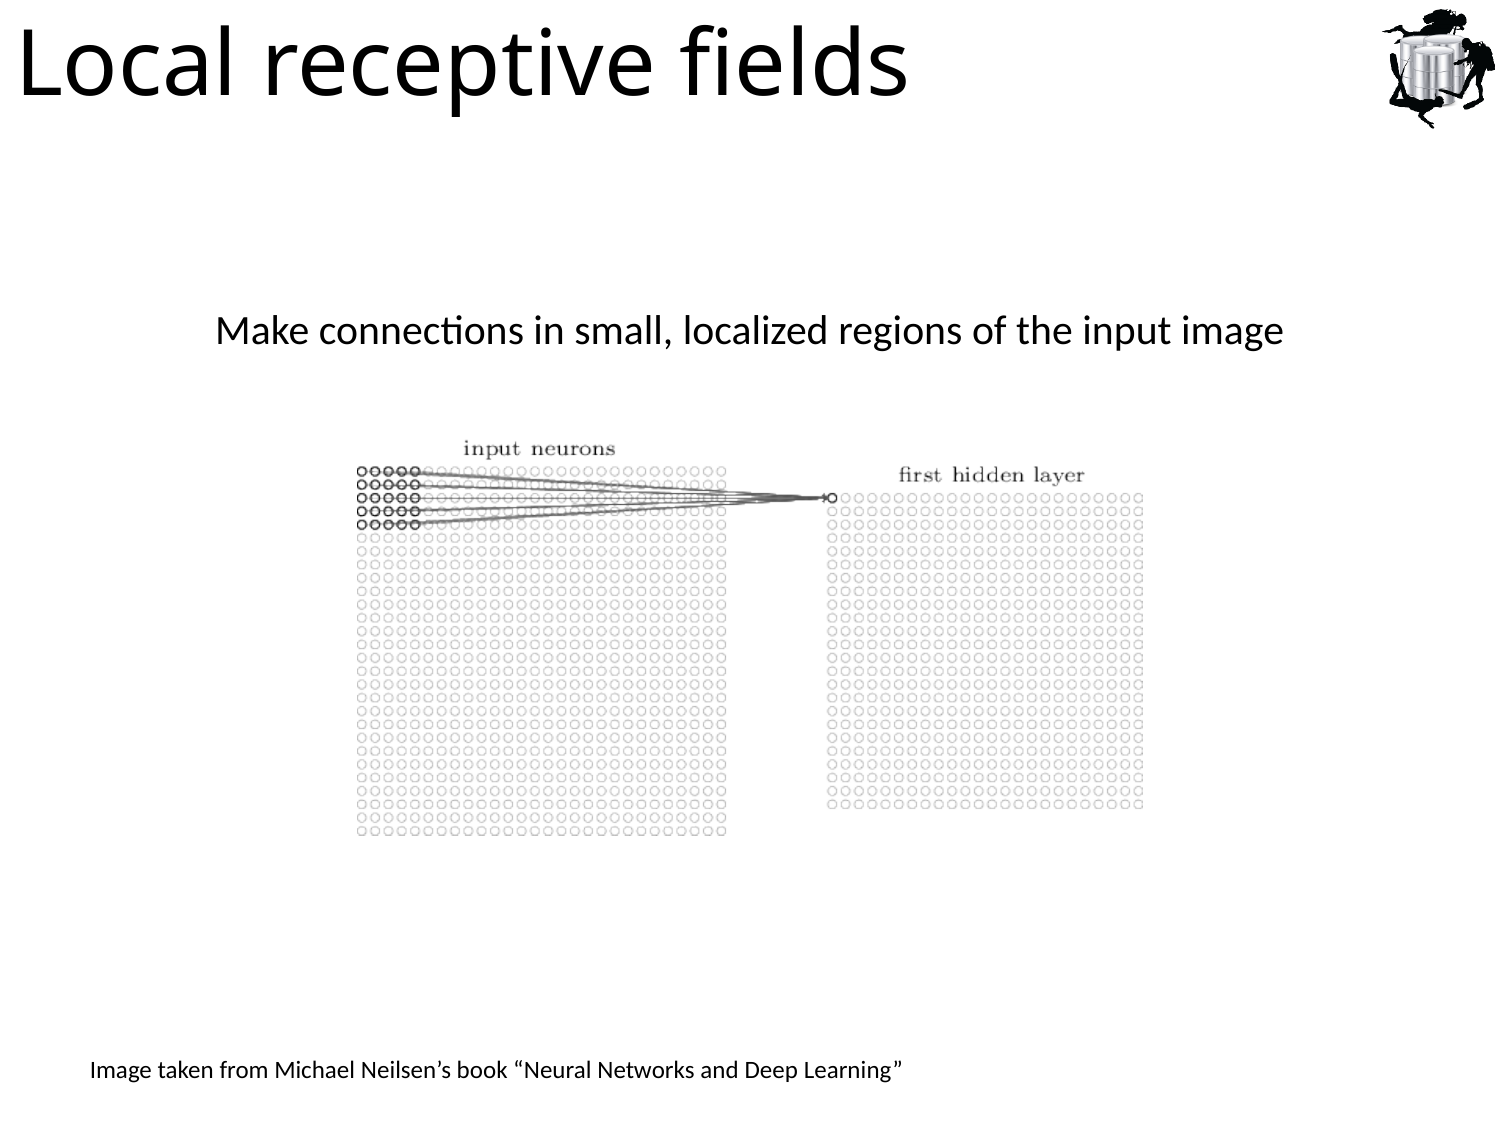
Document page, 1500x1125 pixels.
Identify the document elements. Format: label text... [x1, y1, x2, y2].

text_box Image taken from Michael Neilsen’s book “Neural Networks and Deep Learning” [74, 1046, 1425, 1092]
title Local receptive fields [0, 0, 1377, 131]
text_box Make connections in small, localized regions of the input image [0, 295, 1500, 361]
picture [1377, 5, 1498, 131]
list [357, 432, 1143, 836]
